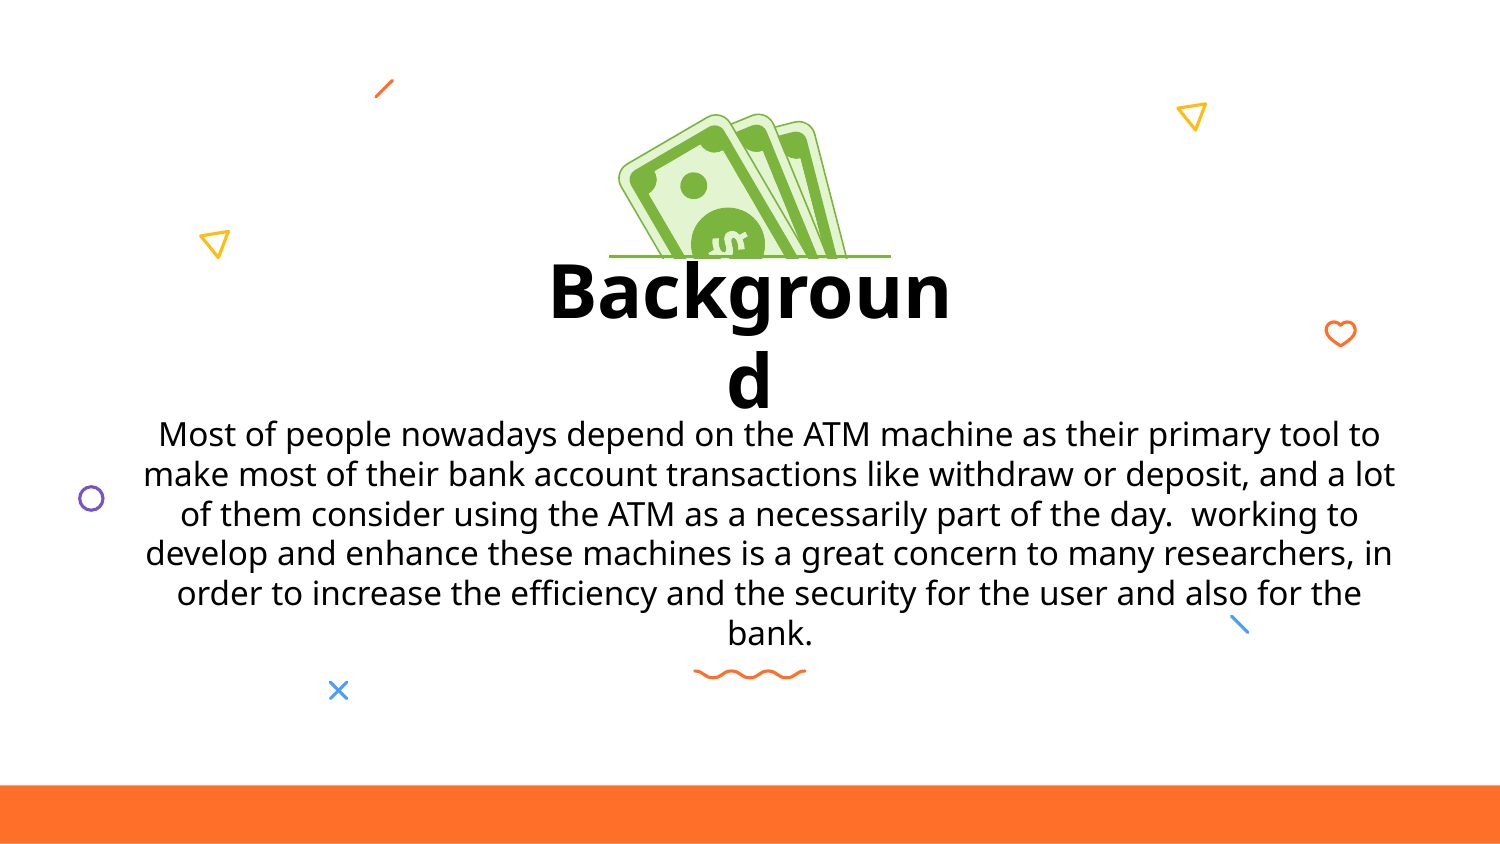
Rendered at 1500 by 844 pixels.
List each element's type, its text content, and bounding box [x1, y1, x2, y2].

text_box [617, 113, 848, 255]
title Background [517, 276, 983, 392]
subtitle Most of people nowadays depend on the ATM machine as their primary tool to make most of their bank account transactions like withdraw or deposit, and a lot of them consider using the ATM as a necessarily part of the day. working to develop and enhance these machines is a great concern to many researchers, in order to increase the efficiency and the security for the user and also for the bank. [125, 397, 1416, 678]
